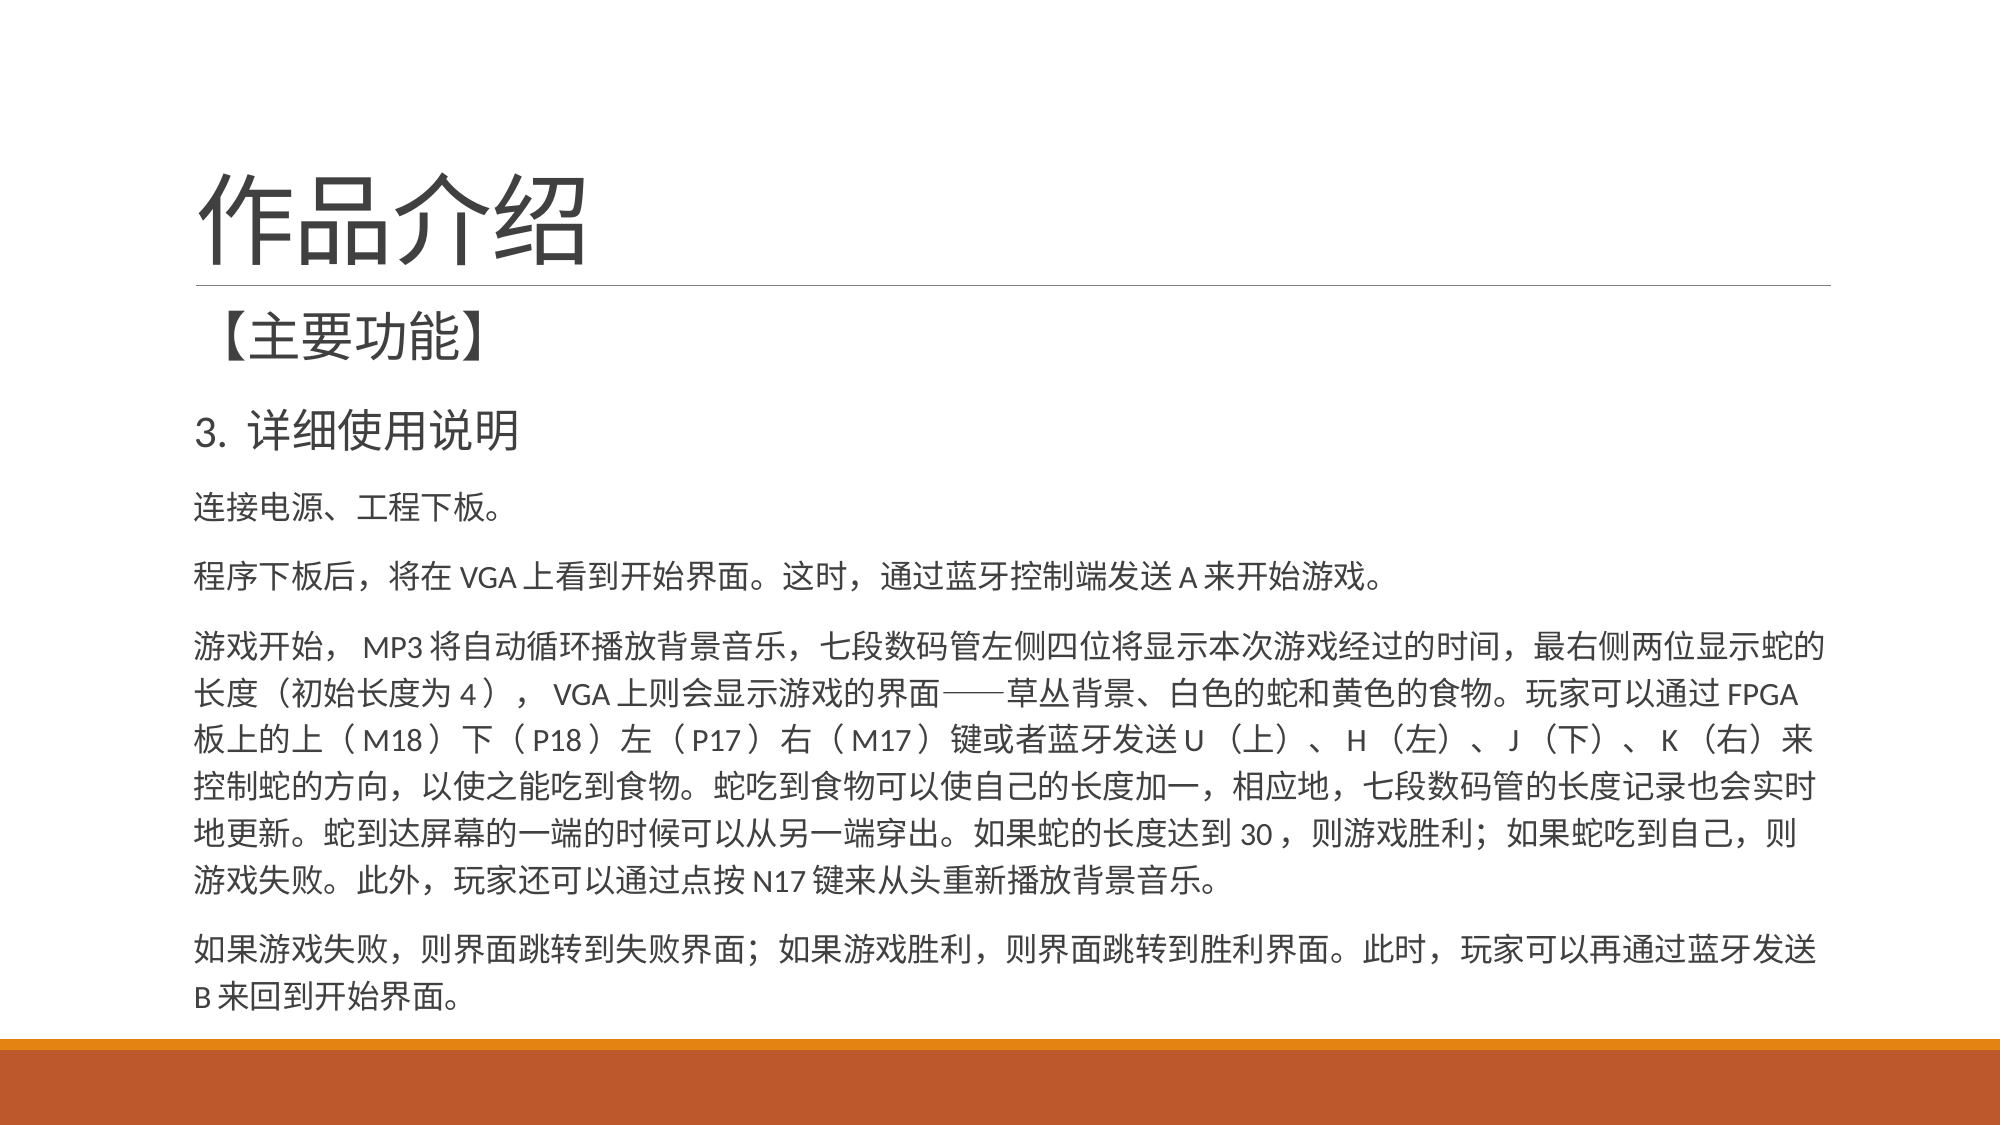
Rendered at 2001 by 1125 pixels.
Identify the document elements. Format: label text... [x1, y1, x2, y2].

title 作品介绍 [180, 47, 1830, 285]
list 【主要功能】 3. 详细使用说明 连接电源、工程下板。 程序下板后，将在VGA上看到开始界面。这时，通过蓝牙控制端发送A来开始游戏。 游戏开始，MP3将自动循环播放背景音乐，七段数码管左侧四位将显示本次游戏经过的时间，最右侧两位显示蛇的长度（初始长度为4），VGA上则会显示游戏的界面——草丛背景、白色的蛇和黄色的食物。玩家可以通过FPGA板上的上（M18）下（P18）左（P17）右（M17）键或者蓝牙发送U（上）、H（左）、J（下）、K（右）来控制蛇的方向，以使之能吃到食物。蛇吃到食物可以使自己的长度加一，相应地，七段数码管的长度记录也会实时地更新。蛇到达屏幕的一端的时候可以从另一端穿出。如果蛇的长度达到30，则游戏胜利；如果蛇吃到自己，则游戏失败。此外，玩家还可以通过点按N17键来从头重新播放背景音乐。 如果游戏失败，则界面跳转到失败界面；如果游戏胜利，则界面跳转到胜利界面。此时，玩家可以再通过蓝牙发送B来回到开始界面。 [180, 302, 1830, 1028]
